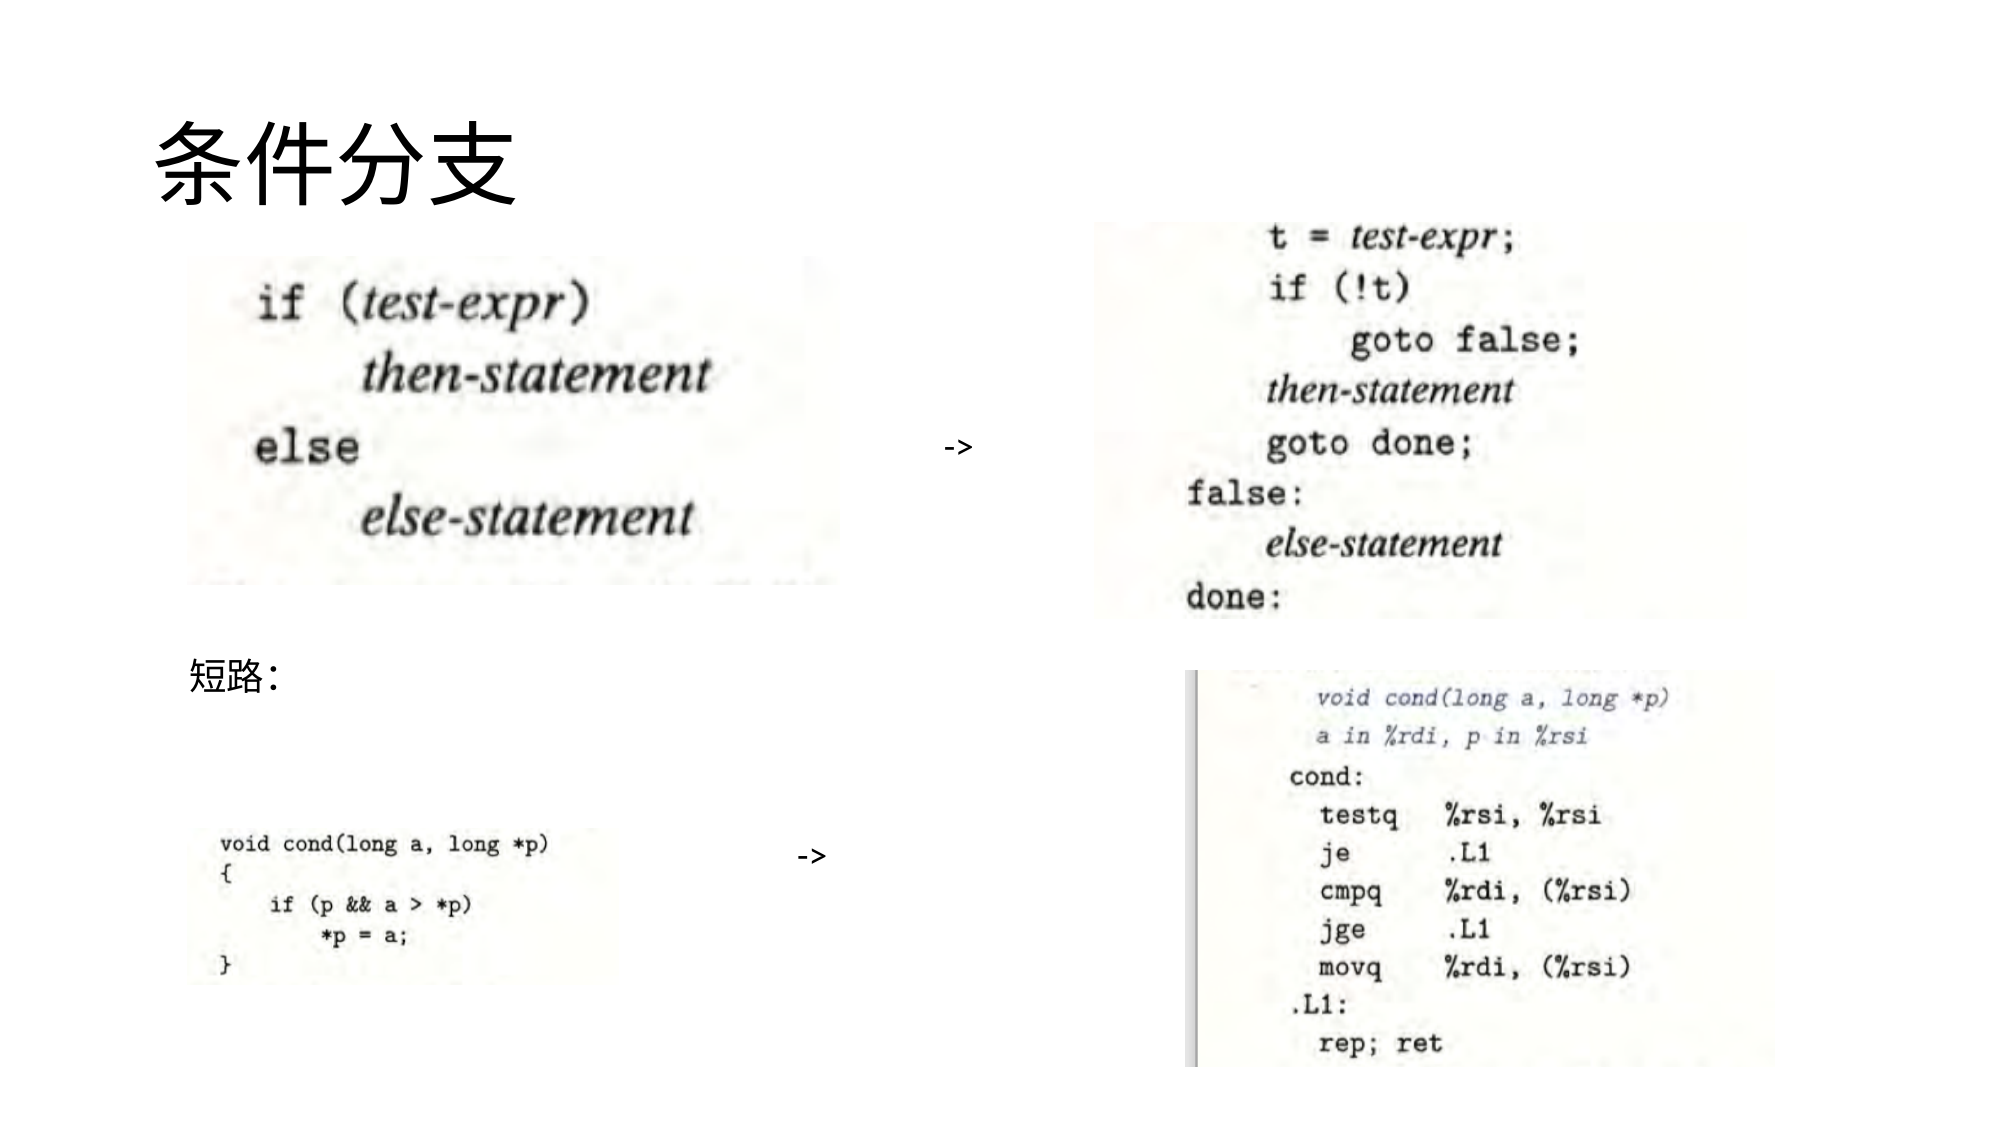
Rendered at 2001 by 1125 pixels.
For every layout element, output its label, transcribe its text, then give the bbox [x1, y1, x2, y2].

text_box -> [782, 824, 843, 884]
text_box -> [928, 414, 989, 475]
text_box 短路： [174, 645, 317, 706]
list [187, 256, 840, 585]
picture [1185, 670, 1775, 1067]
title 条件分支 [137, 59, 1863, 278]
picture [1094, 222, 1747, 619]
picture [187, 828, 619, 985]
